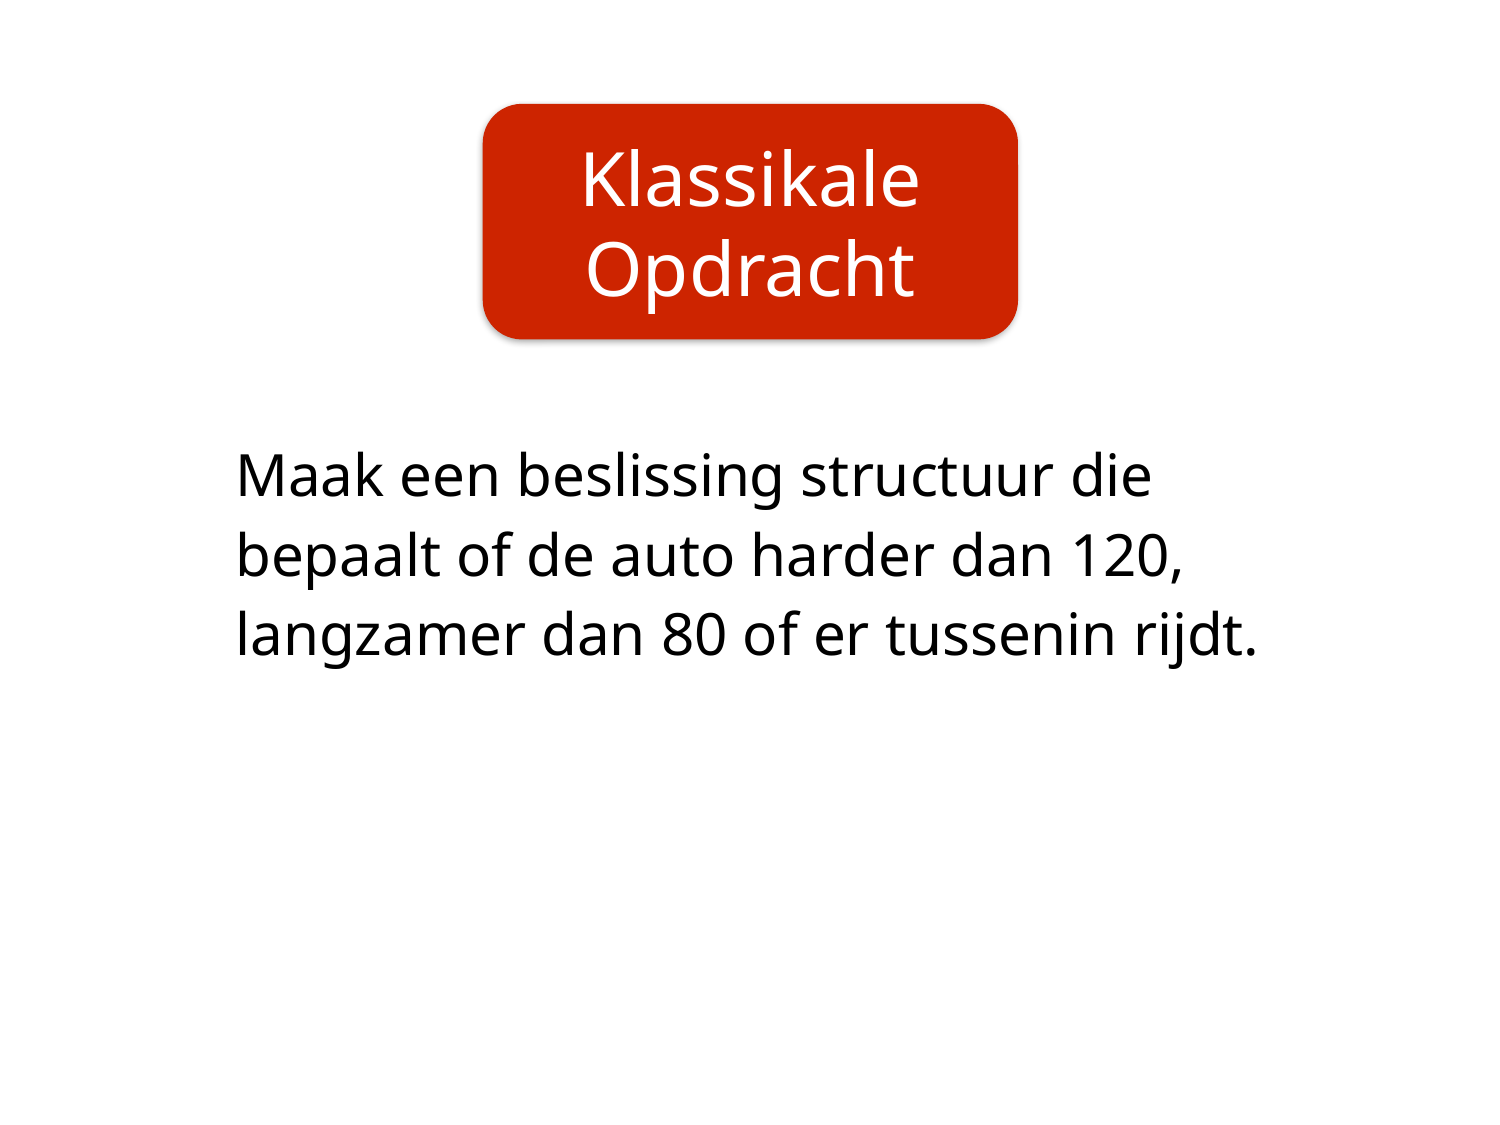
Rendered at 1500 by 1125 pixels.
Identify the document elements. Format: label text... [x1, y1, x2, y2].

text_box Maak een beslissing structuur die bepaalt of de auto harder dan 120, langzamer dan 80 of er tussenin rijdt. [220, 427, 1340, 952]
text_box Klassikale Opdracht [481, 103, 1019, 341]
